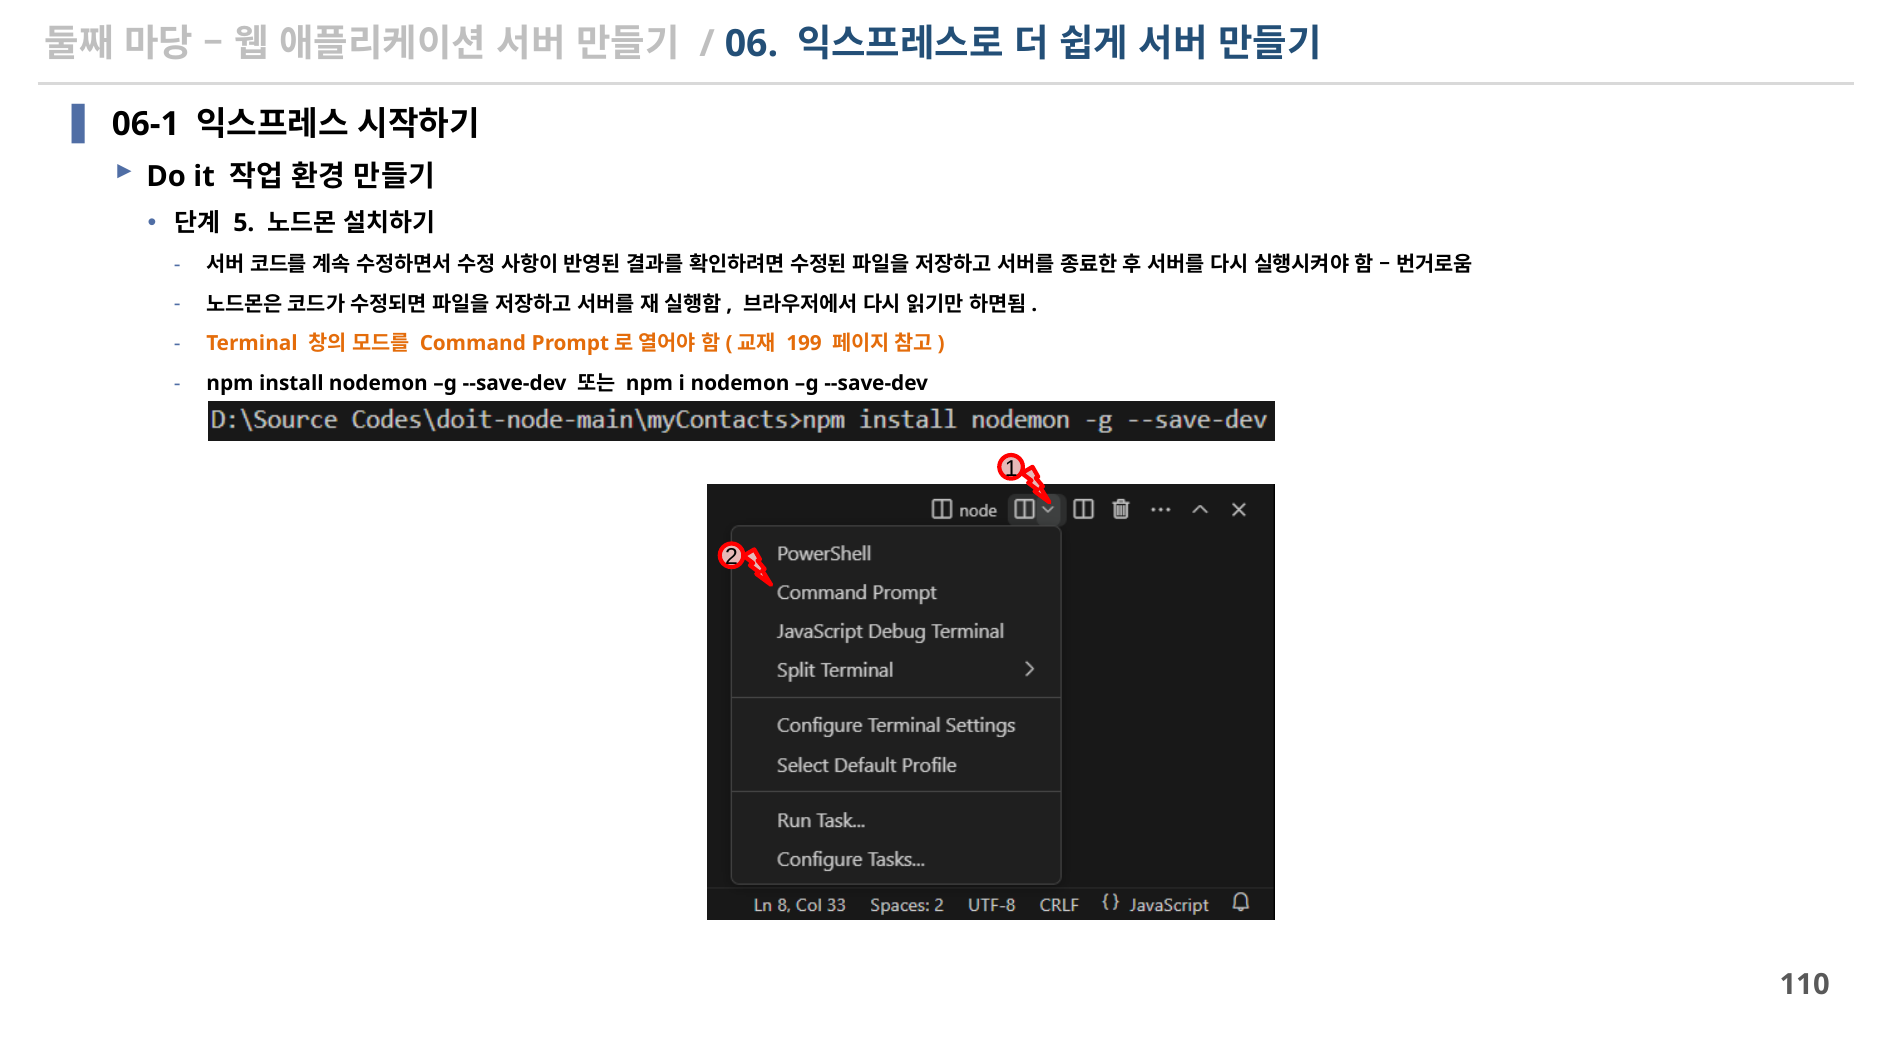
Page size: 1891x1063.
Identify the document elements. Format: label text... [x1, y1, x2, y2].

picture [208, 401, 1275, 441]
text_box 1 [997, 452, 1025, 481]
picture [707, 483, 1275, 920]
title 둘째 마당 – 웹 애플리케이션 서버 만들기 / 06. 익스프레스로 더 쉽게 서버 만들기 [29, 11, 1855, 73]
text_box [1022, 464, 1042, 482]
list 06-1 익스프레스 시작하기 Do it 작업 환경 만들기 단계 5. 노드몬 설치하기 서버 코드를 계속 수정하면서 수정 사항이 반영된 결과를 확인하려면 수정된 파일을 저장하고 서버를 종료한 후 서버를 다시 실행시켜야 함 – 번거로움 노드몬은 코드가 수정되면 파일을 저장하고 서버를 재 실행함, 브라우저에서 다시 읽기만 하면됨. Terminal 창의 모드를 Command Prompt로 열어야 함(교재 199 페이지 참고) npm install nodemon –g --save-dev 또는 npm i nodemon –g --save-dev [43, 94, 1855, 506]
slide_number 110 [1703, 956, 1845, 1014]
